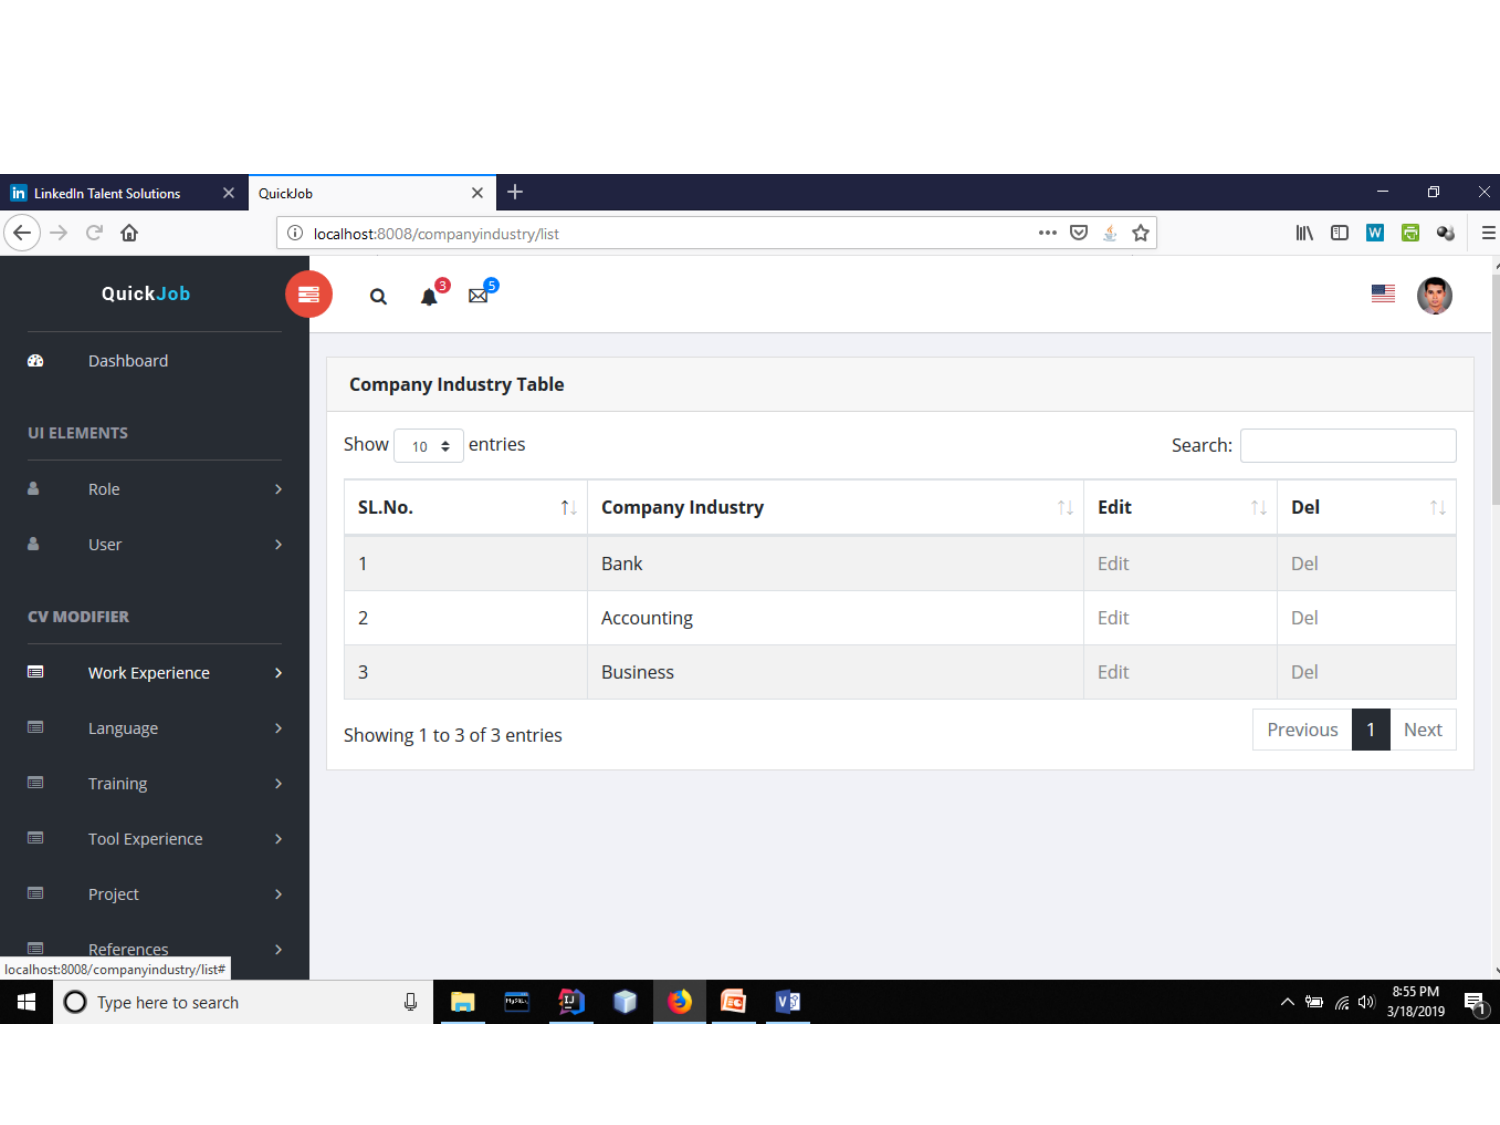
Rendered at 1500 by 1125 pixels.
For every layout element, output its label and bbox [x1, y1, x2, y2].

picture [0, 174, 1500, 1024]
